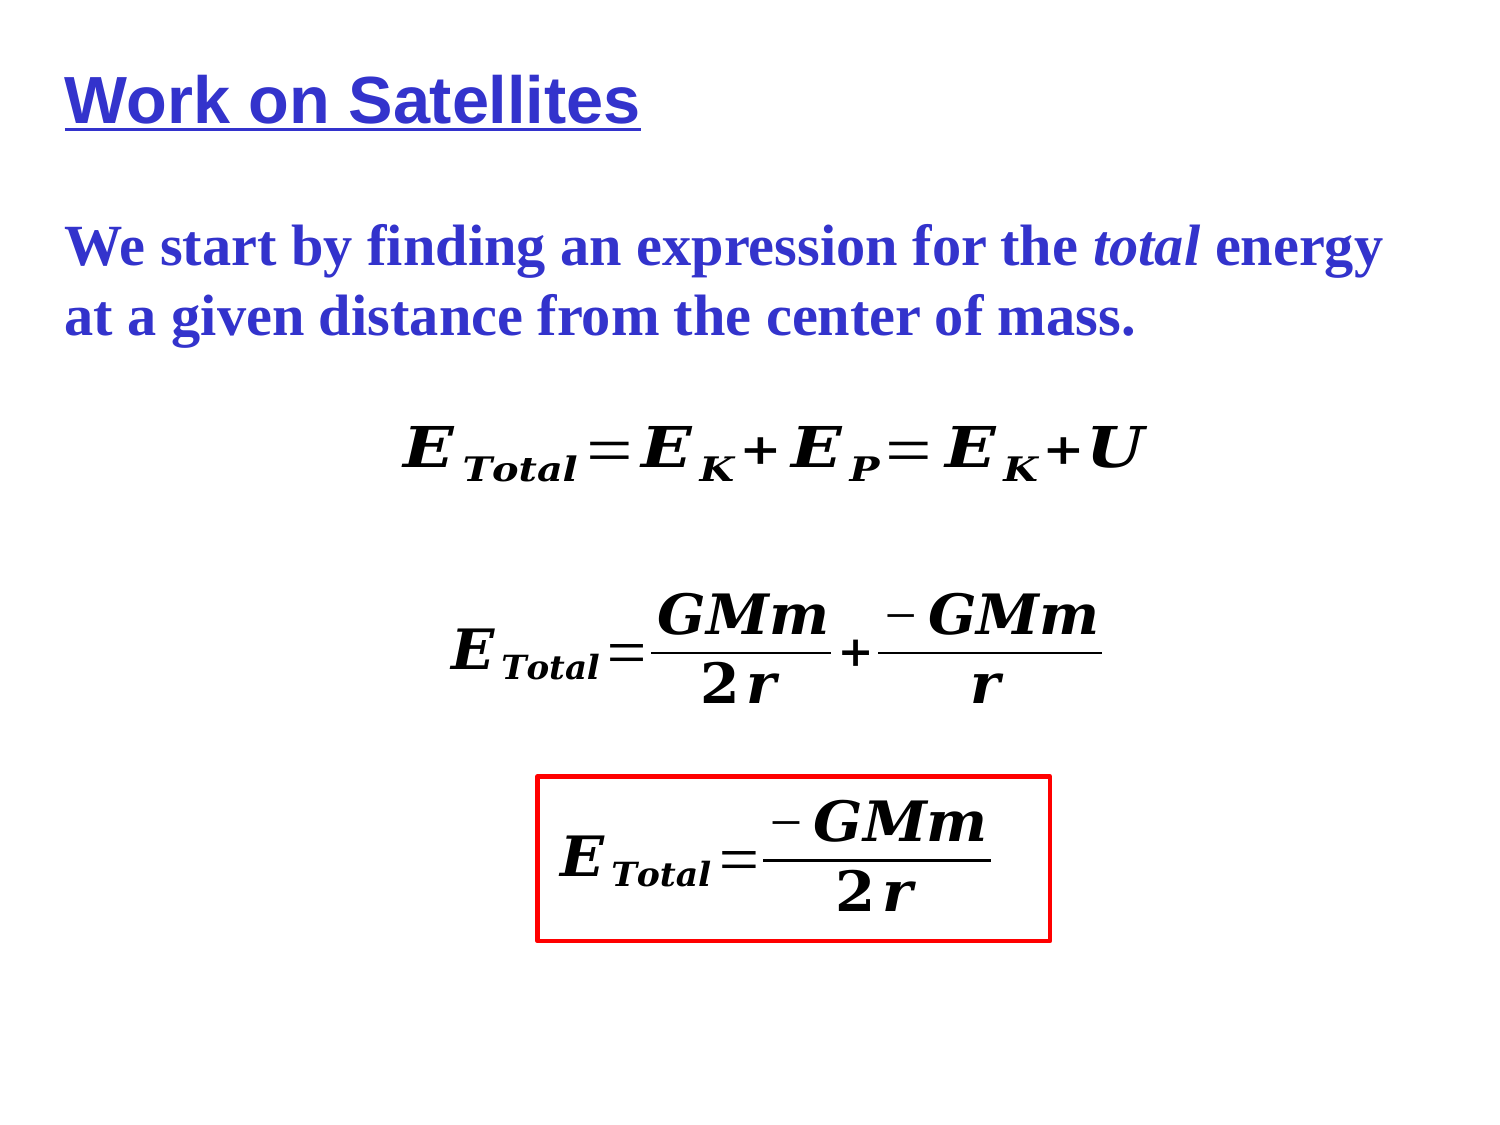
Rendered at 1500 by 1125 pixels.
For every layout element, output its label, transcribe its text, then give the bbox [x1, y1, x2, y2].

text_box [537, 776, 1050, 942]
text_box We start by finding an expression for the total energy at a given distance from the center of mass. [50, 199, 1425, 355]
text_box Work on Satellites [50, 49, 1450, 145]
